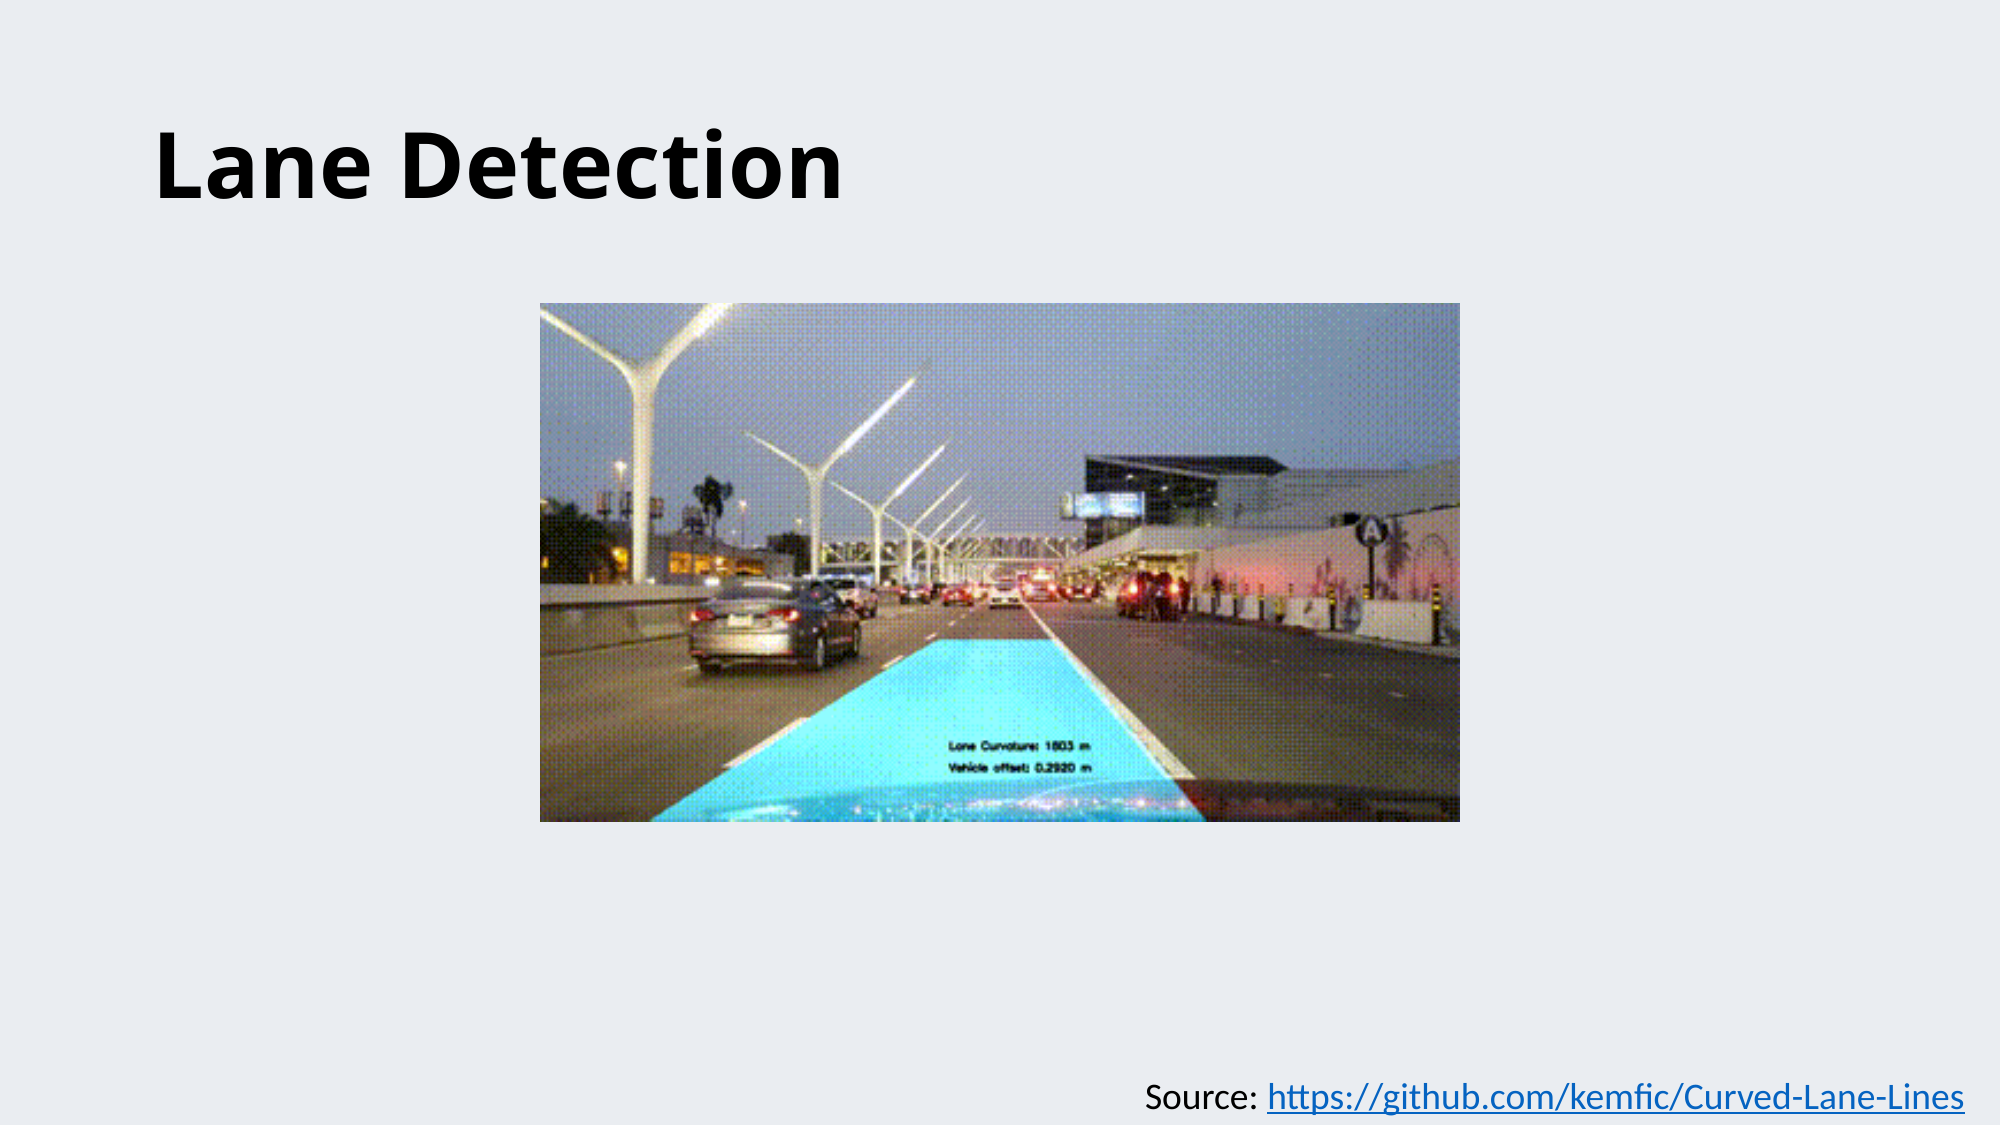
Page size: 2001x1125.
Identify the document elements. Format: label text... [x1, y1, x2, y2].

title Lane Detection [137, 59, 1863, 278]
text_box Source: https://github.com/kemfic/Curved-Lane-Lines [1130, 1064, 2000, 1125]
picture [539, 303, 1460, 822]
